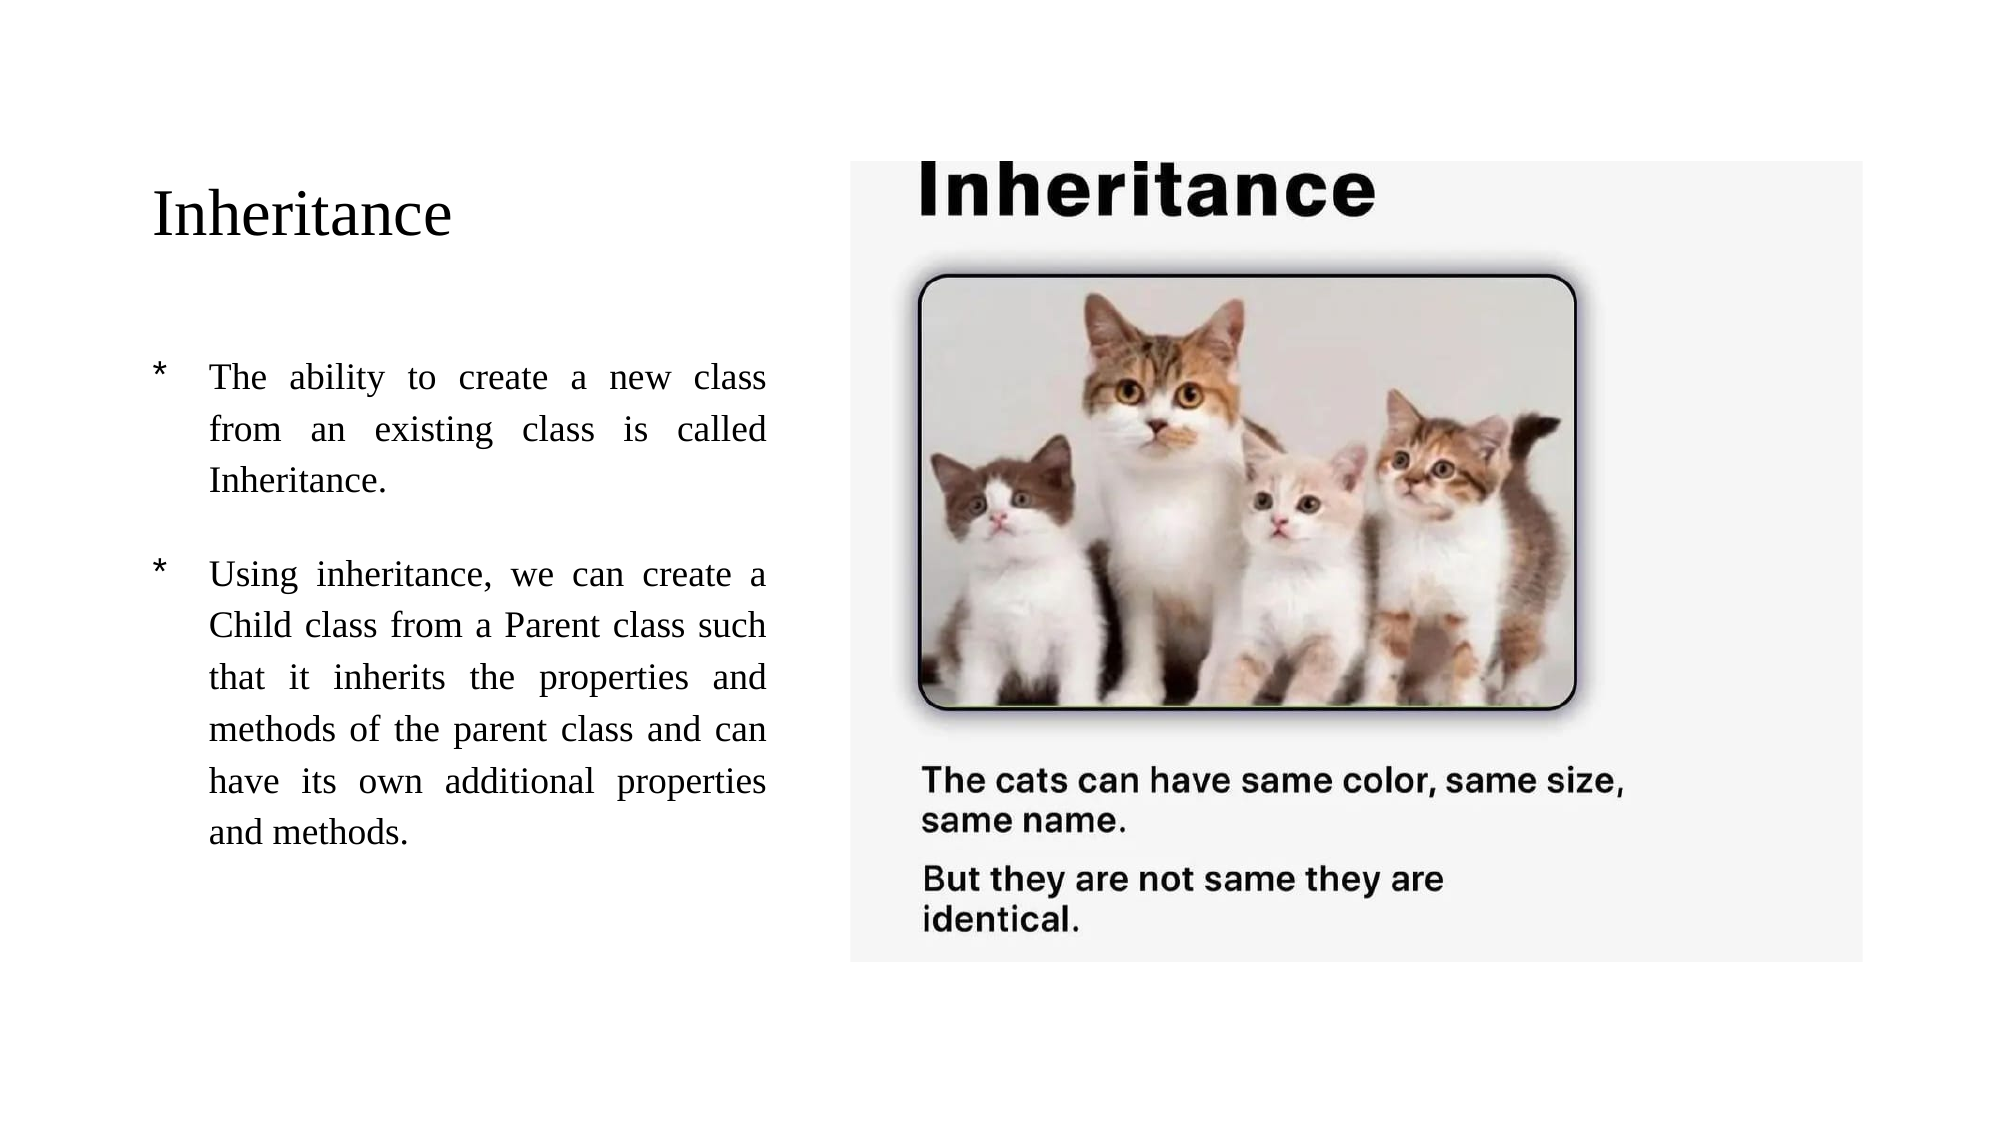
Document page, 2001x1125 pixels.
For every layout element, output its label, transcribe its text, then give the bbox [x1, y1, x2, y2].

picture [850, 161, 1863, 962]
title Inheritance [137, 75, 783, 337]
list The ability to create a new class from an existing class is called Inheritance. Using inheritance, we can create a Child class from a Parent class such that it inherits the properties and methods of the parent class and can have its own additional properties and methods. [137, 337, 783, 963]
